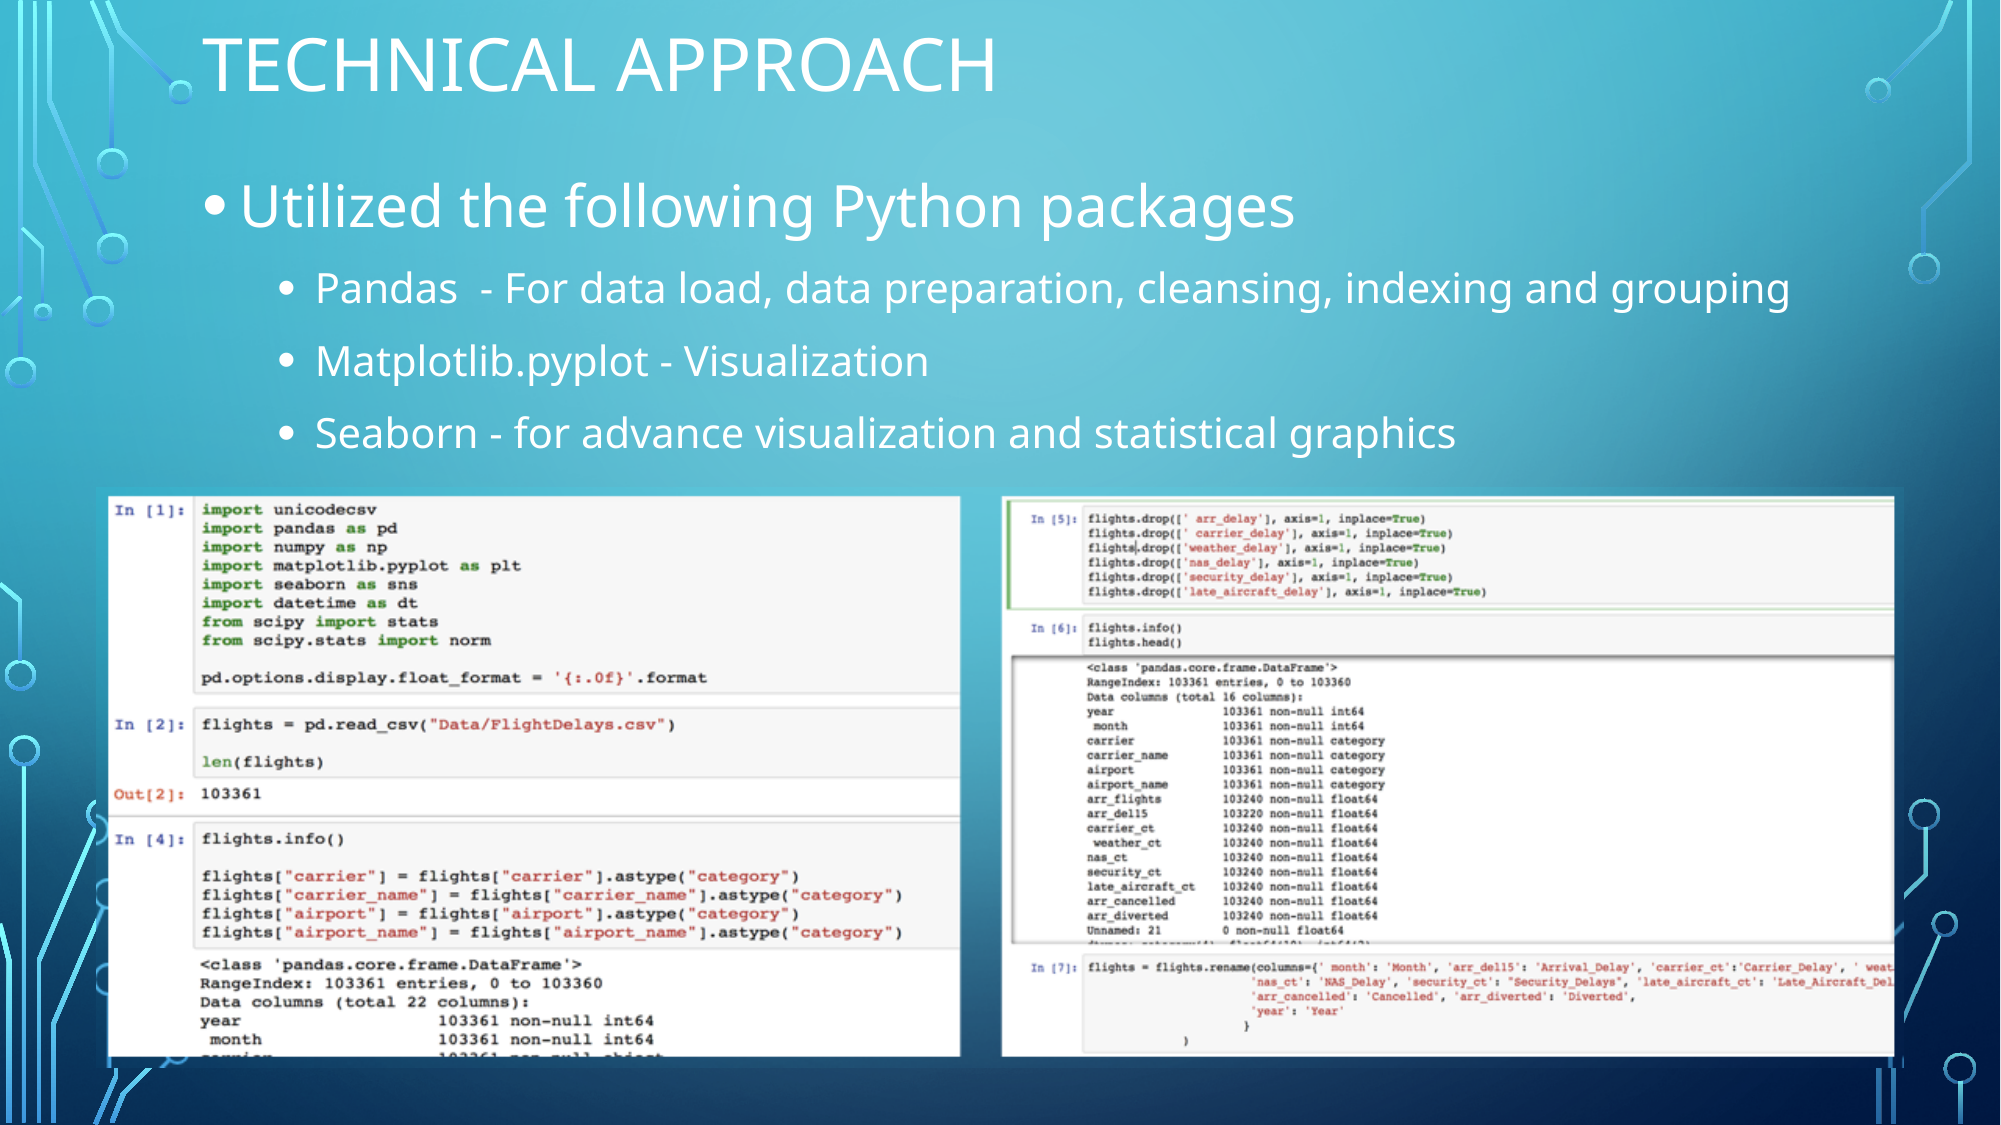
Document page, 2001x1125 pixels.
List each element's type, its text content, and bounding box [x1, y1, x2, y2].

picture [95, 487, 1905, 1068]
title Technical approach [187, 20, 1813, 116]
list Utilized the following Python packages Pandas - For data load, data preparation, cleansing, indexing and grouping Matplotlib.pyplot - Visualization Seaborn - for advance visualization and statistical graphics [187, 148, 1833, 487]
